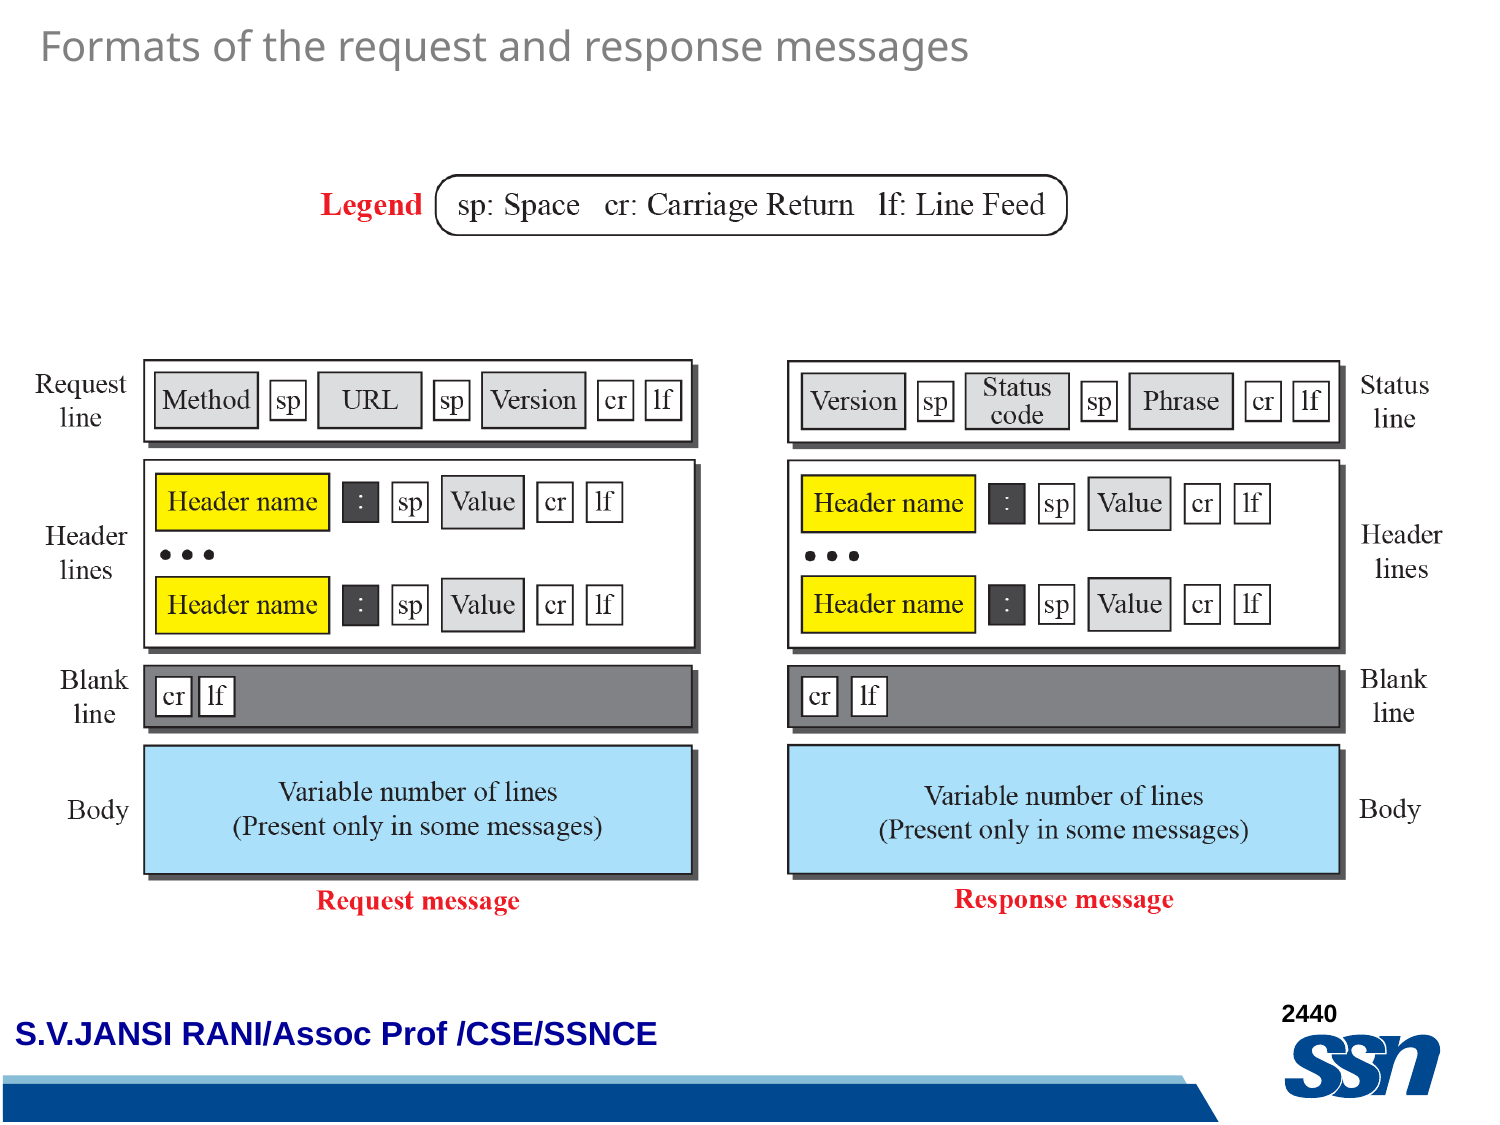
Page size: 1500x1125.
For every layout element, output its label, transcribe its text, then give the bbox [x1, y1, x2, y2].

picture [320, 174, 1068, 237]
picture [35, 359, 702, 918]
picture [787, 359, 1443, 917]
text_box Formats of the request and response messages [24, 12, 1363, 78]
